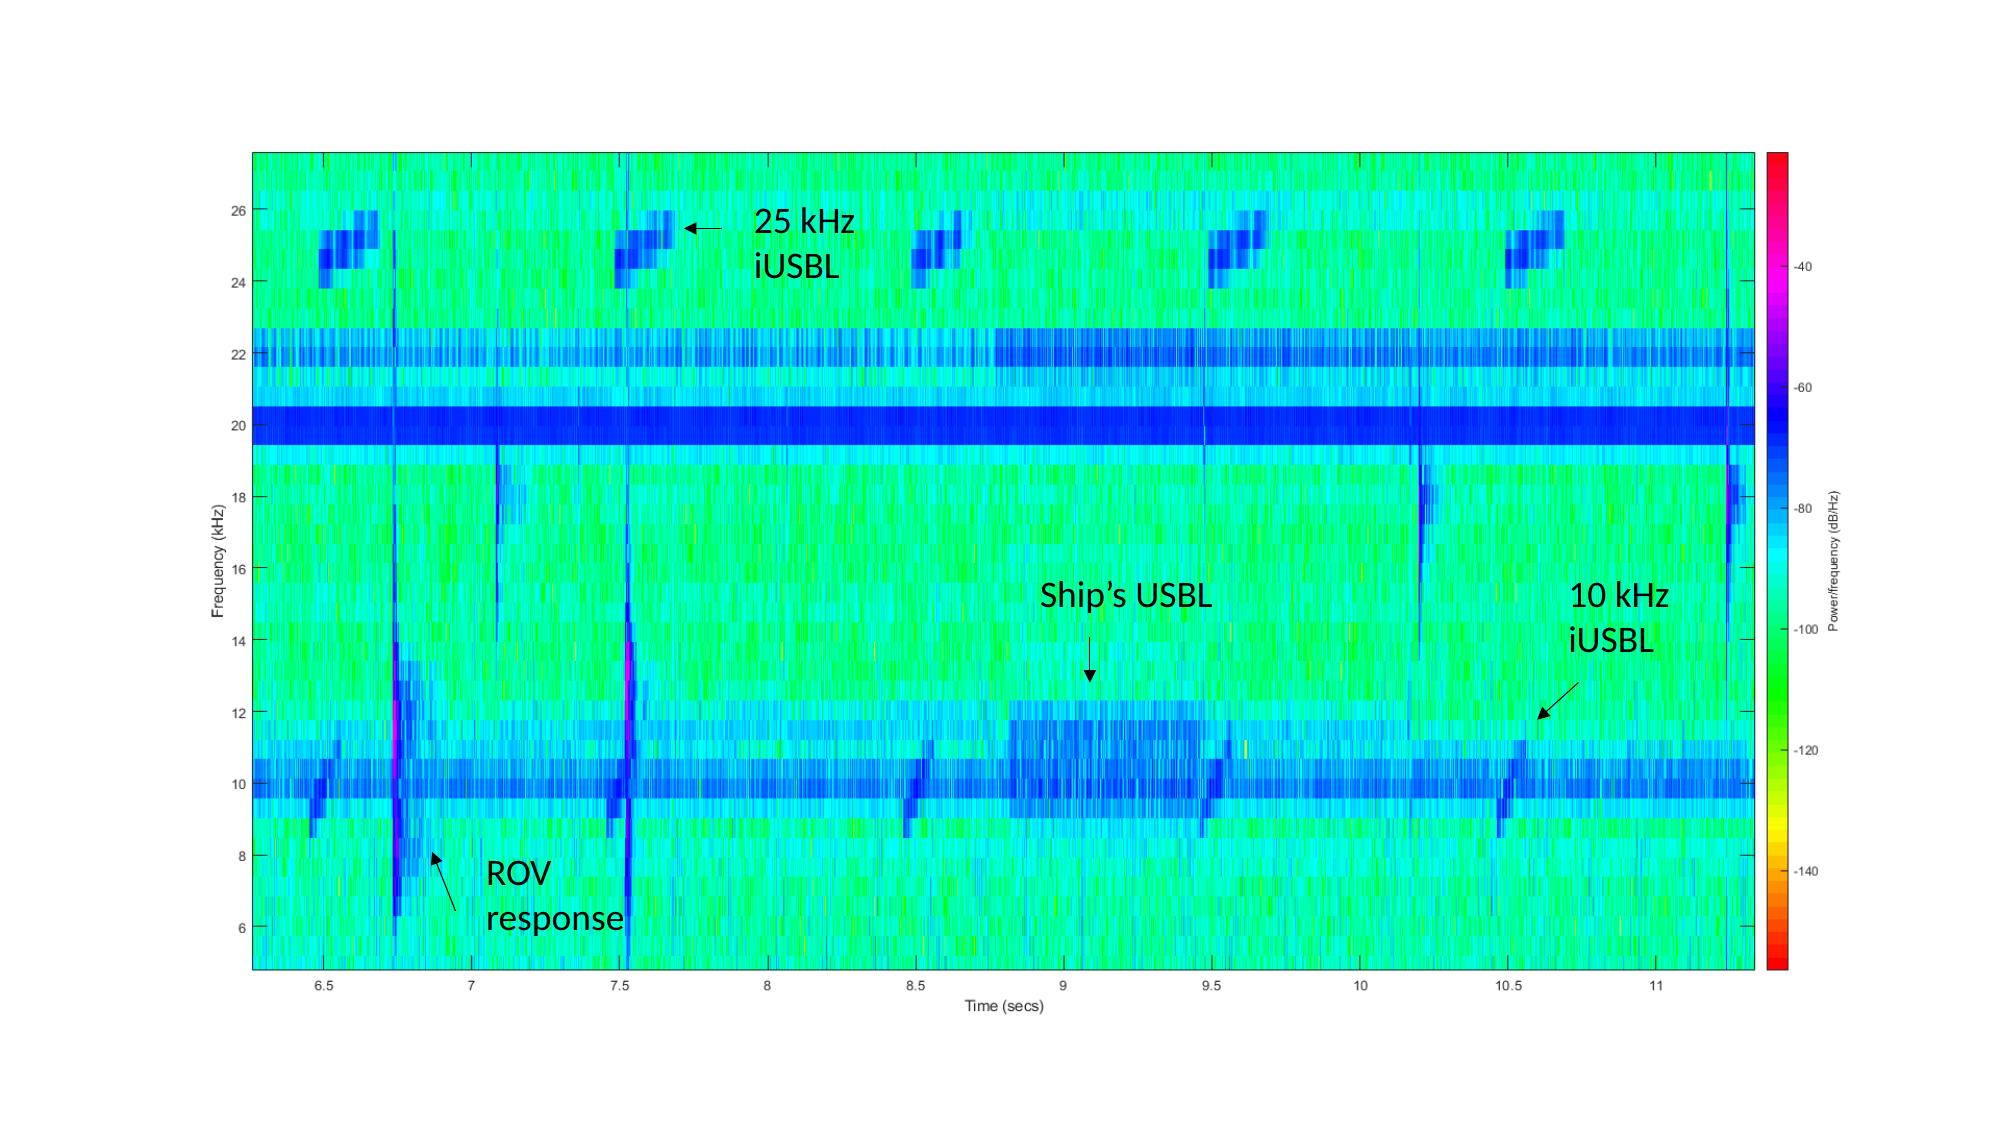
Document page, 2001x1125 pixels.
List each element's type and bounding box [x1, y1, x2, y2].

text_box [1537, 682, 1579, 720]
text_box [432, 851, 456, 911]
list [0, 77, 2000, 1081]
